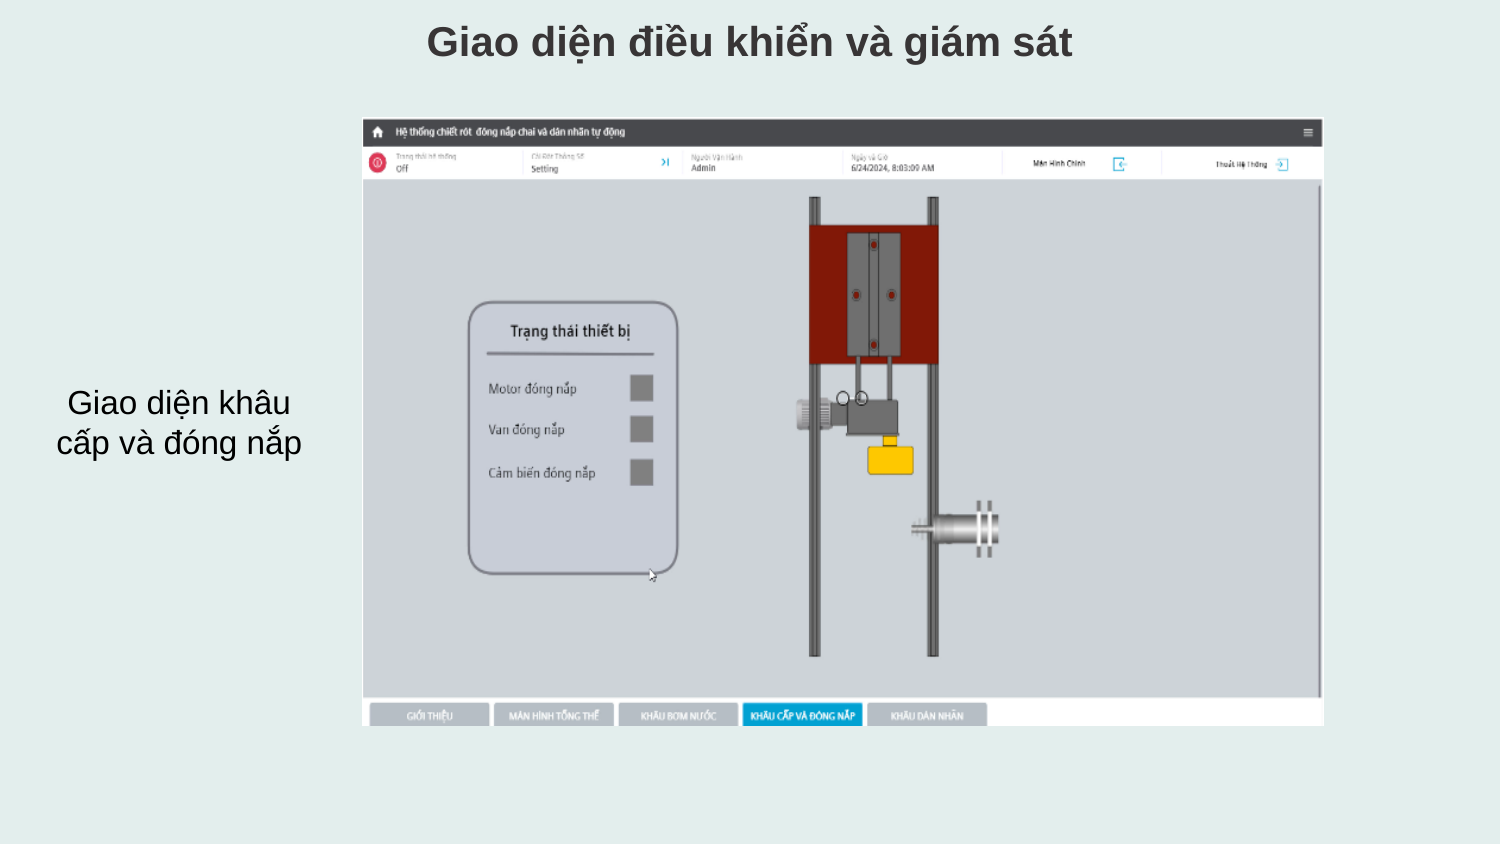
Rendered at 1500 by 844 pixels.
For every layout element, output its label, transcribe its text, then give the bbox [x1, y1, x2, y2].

picture [810, 713, 835, 720]
picture [838, 710, 855, 720]
picture [751, 711, 770, 720]
text_box Giao diện khâu cấp và đóng nắp [31, 373, 328, 469]
picture [785, 710, 793, 720]
text_box Giao diện điều khiển và giám sát [408, 0, 1092, 73]
picture [796, 712, 806, 719]
picture [362, 117, 1325, 727]
